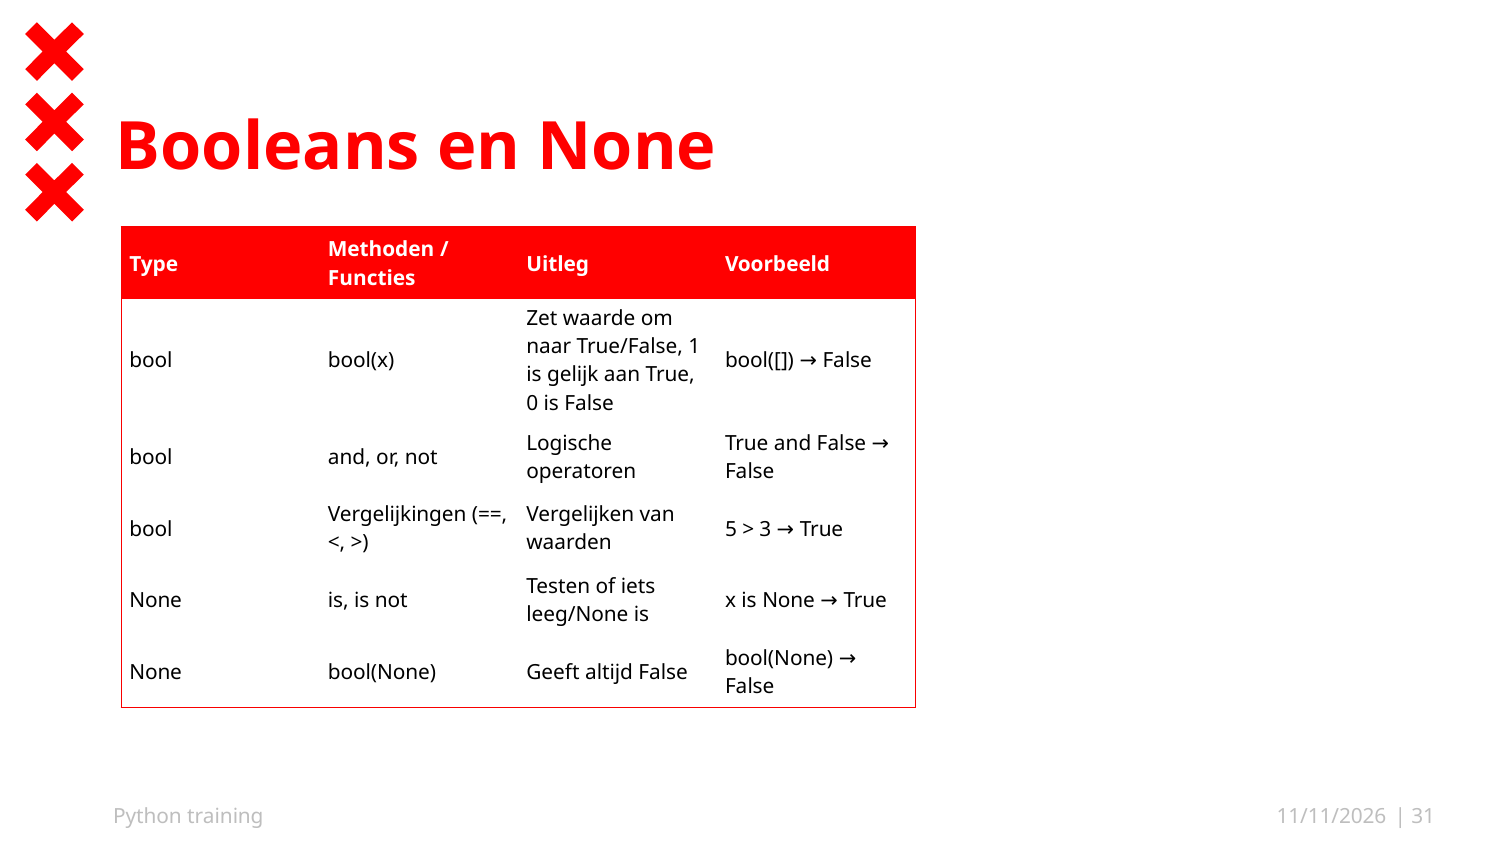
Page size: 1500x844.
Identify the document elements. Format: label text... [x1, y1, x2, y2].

table_cell and, or, not [320, 420, 518, 492]
title Booleans en None [115, 102, 1445, 263]
table_cell Geeft altijd False [518, 636, 717, 707]
table_header Methoden / Functies [320, 228, 518, 299]
table_cell None [122, 564, 320, 636]
table_header Type [122, 228, 320, 299]
footer Python training [113, 802, 1129, 833]
table_cell bool(x) [320, 299, 518, 420]
table_cell bool [122, 420, 320, 492]
table_cell True and False → False [717, 420, 915, 492]
table_header Voorbeeld [717, 228, 915, 299]
table_cell None [122, 636, 320, 707]
table_cell 5 > 3 → True [717, 492, 915, 564]
table_cell bool(None) [320, 636, 518, 707]
slide_number | 31 [1394, 802, 1442, 833]
table_header Uitleg [518, 228, 717, 299]
table_cell bool [122, 299, 320, 420]
table_cell bool [122, 492, 320, 564]
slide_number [1262, 802, 1387, 833]
table_cell Vergelijken van waarden [518, 492, 717, 564]
table_cell Testen of iets leeg/None is [518, 564, 717, 636]
table_cell is, is not [320, 564, 518, 636]
table_cell x is None → True [717, 564, 915, 636]
table_cell bool(None) → False [717, 636, 915, 707]
table_cell bool([]) → False [717, 299, 915, 420]
table_cell Zet waarde om naar True/False, 1 is gelijk aan True, 0 is False [518, 299, 717, 420]
table_cell Logische operatoren [518, 420, 717, 492]
table_cell Vergelijkingen (==, <, >) [320, 492, 518, 564]
